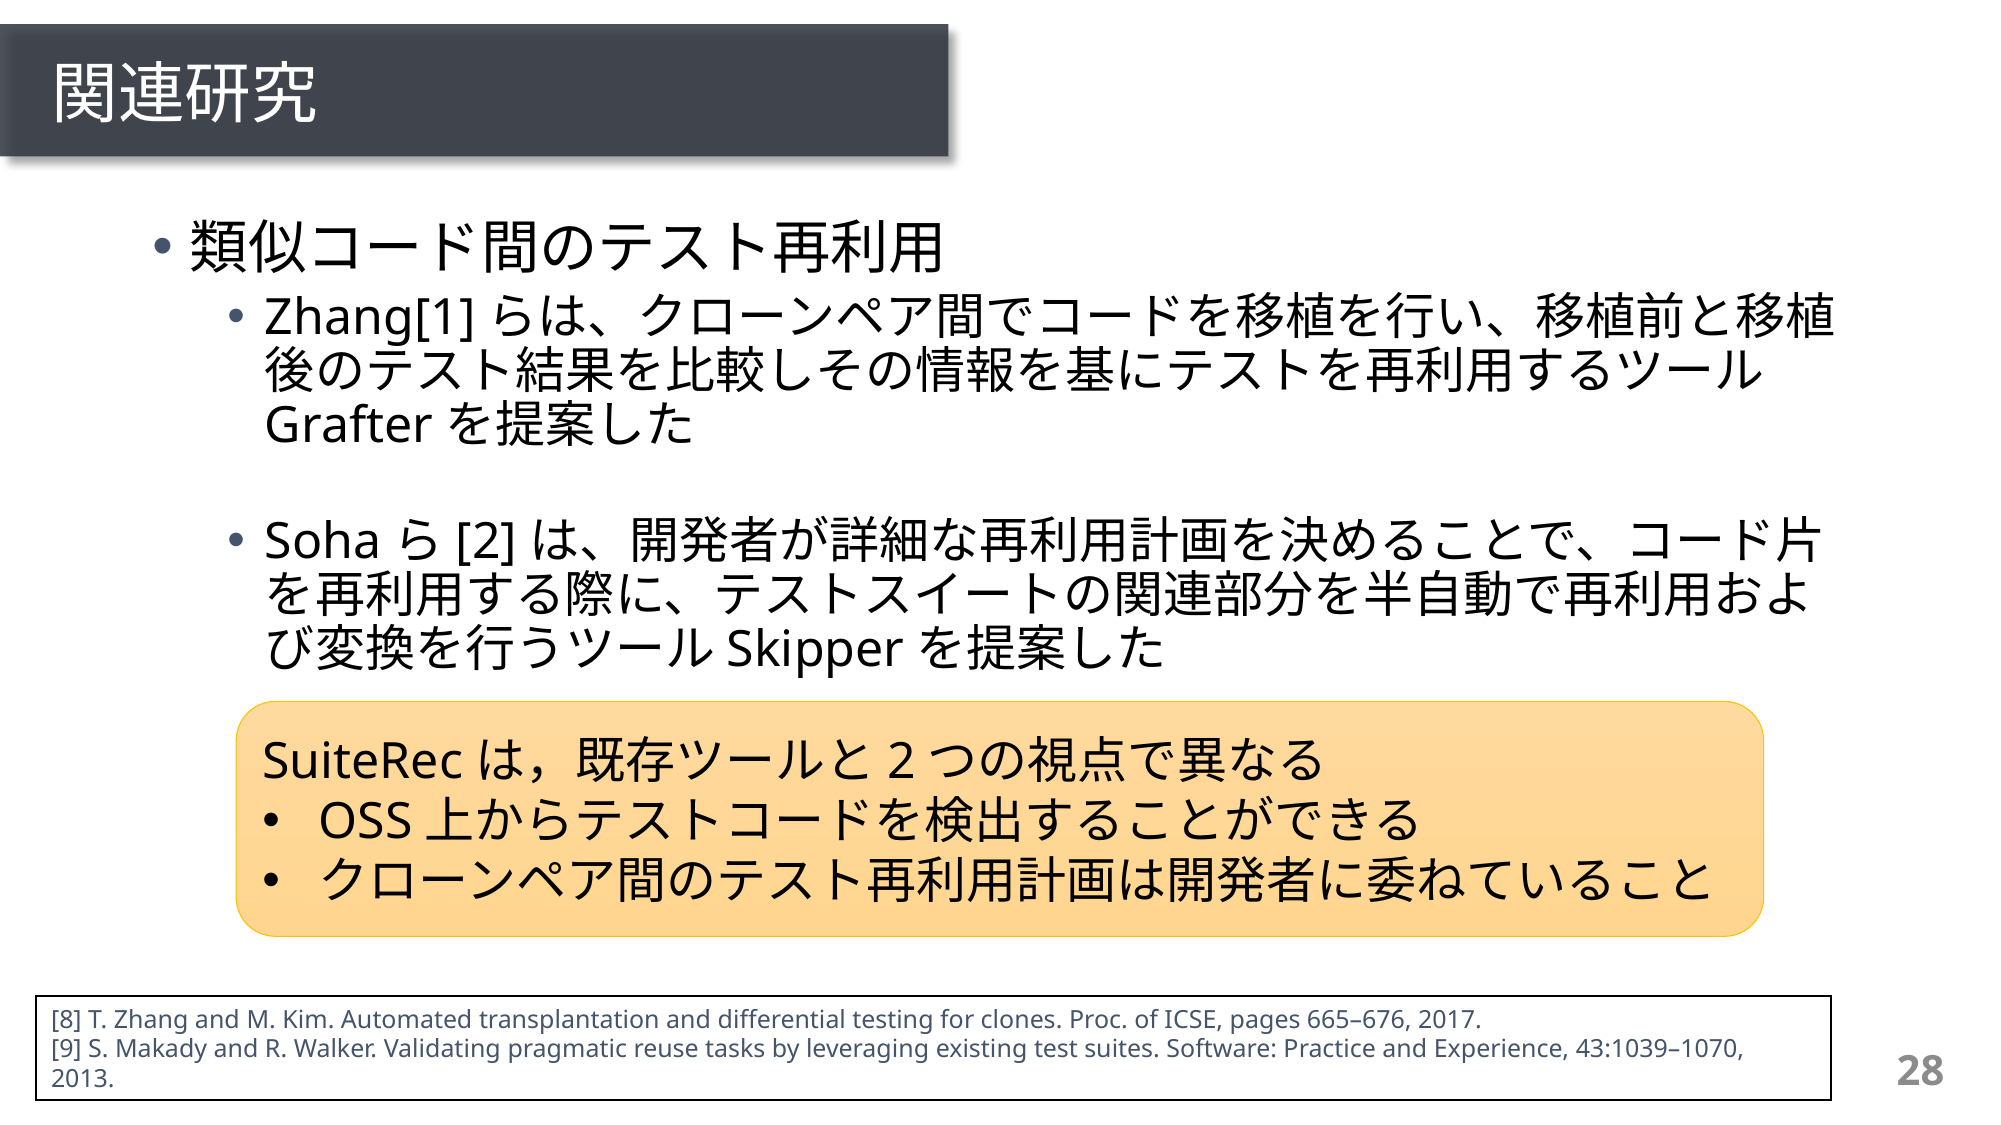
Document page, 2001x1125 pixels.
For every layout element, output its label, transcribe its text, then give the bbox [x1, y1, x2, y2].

text_box SuiteRecは，既存ツールと2つの視点で異なる OSS上からテストコードを検出することができる クローンペア間のテスト再利用計画は開発者に委ねていること [235, 700, 1765, 937]
list 類似コード間のテスト再利用 Zhang[1]らは、クローンペア間でコードを移植を行い、移植前と移植後のテスト結果を比較しその情報を基にテストを再利用するツールGrafterを提案した Sohaら[2]は、開発者が詳細な再利用計画を決めることで、コード片を再利用する際に、テストスイートの関連部分を半自動で再利用および変換を行うツールSkipperを提案した [137, 210, 1863, 924]
title 関連研究 [36, 36, 957, 156]
text_box [8] T. Zhang and M. Kim. Automated transplantation and diﬀerential testing for clones. Proc. of ICSE, pages 665–676, 2017. [9] S. Makady and R. Walker. Validating pragmatic reuse tasks by leveraging existing test suites. Software: Practice and Experience, 43:1039–1070, 2013. [35, 995, 1832, 1101]
